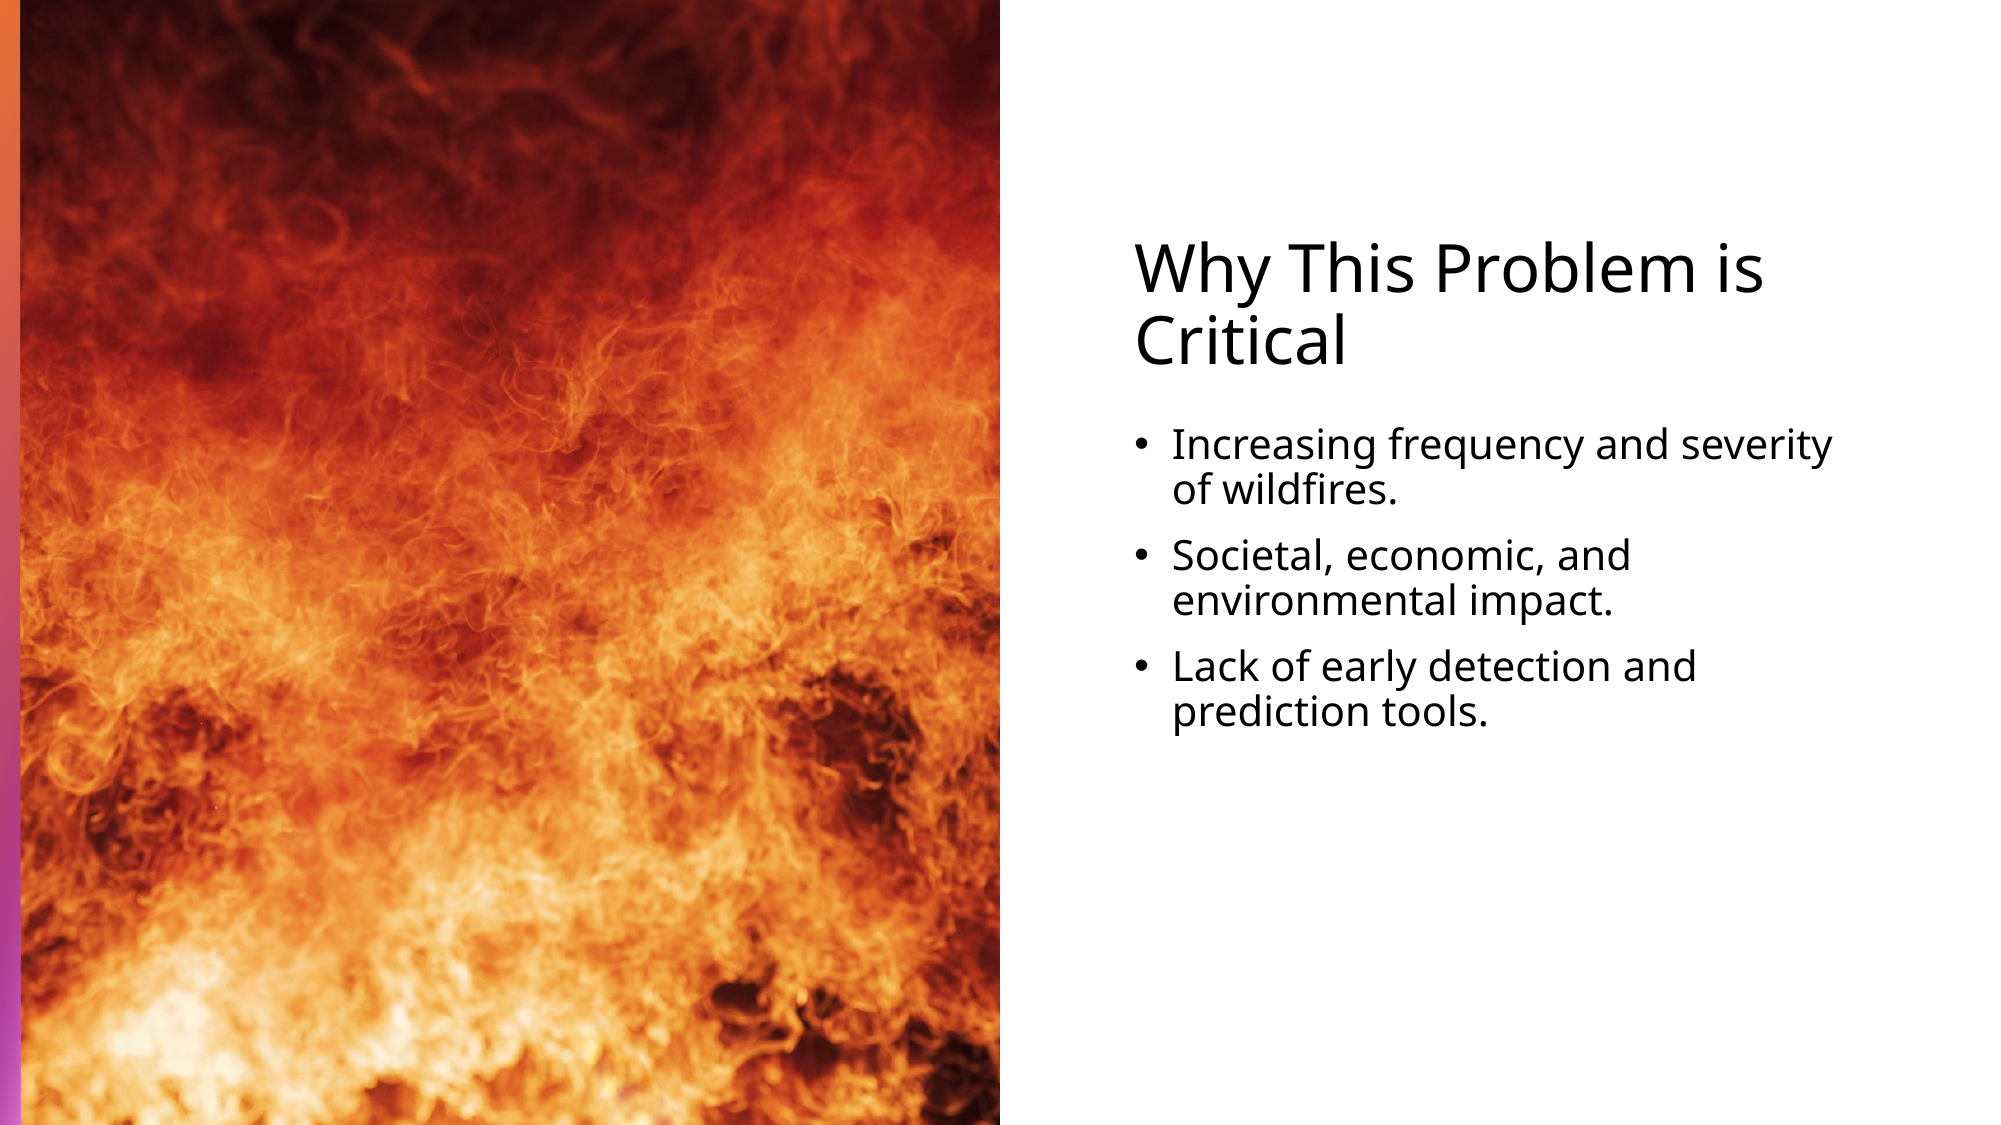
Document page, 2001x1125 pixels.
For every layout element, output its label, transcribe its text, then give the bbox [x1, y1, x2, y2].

list Increasing frequency and severity of wildfires. Societal, economic, and environmental impact. Lack of early detection and prediction tools. [1119, 415, 1857, 982]
picture [21, 0, 1001, 1125]
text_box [0, 0, 21, 1125]
title Why This Problem is Critical [1119, 121, 1857, 387]
